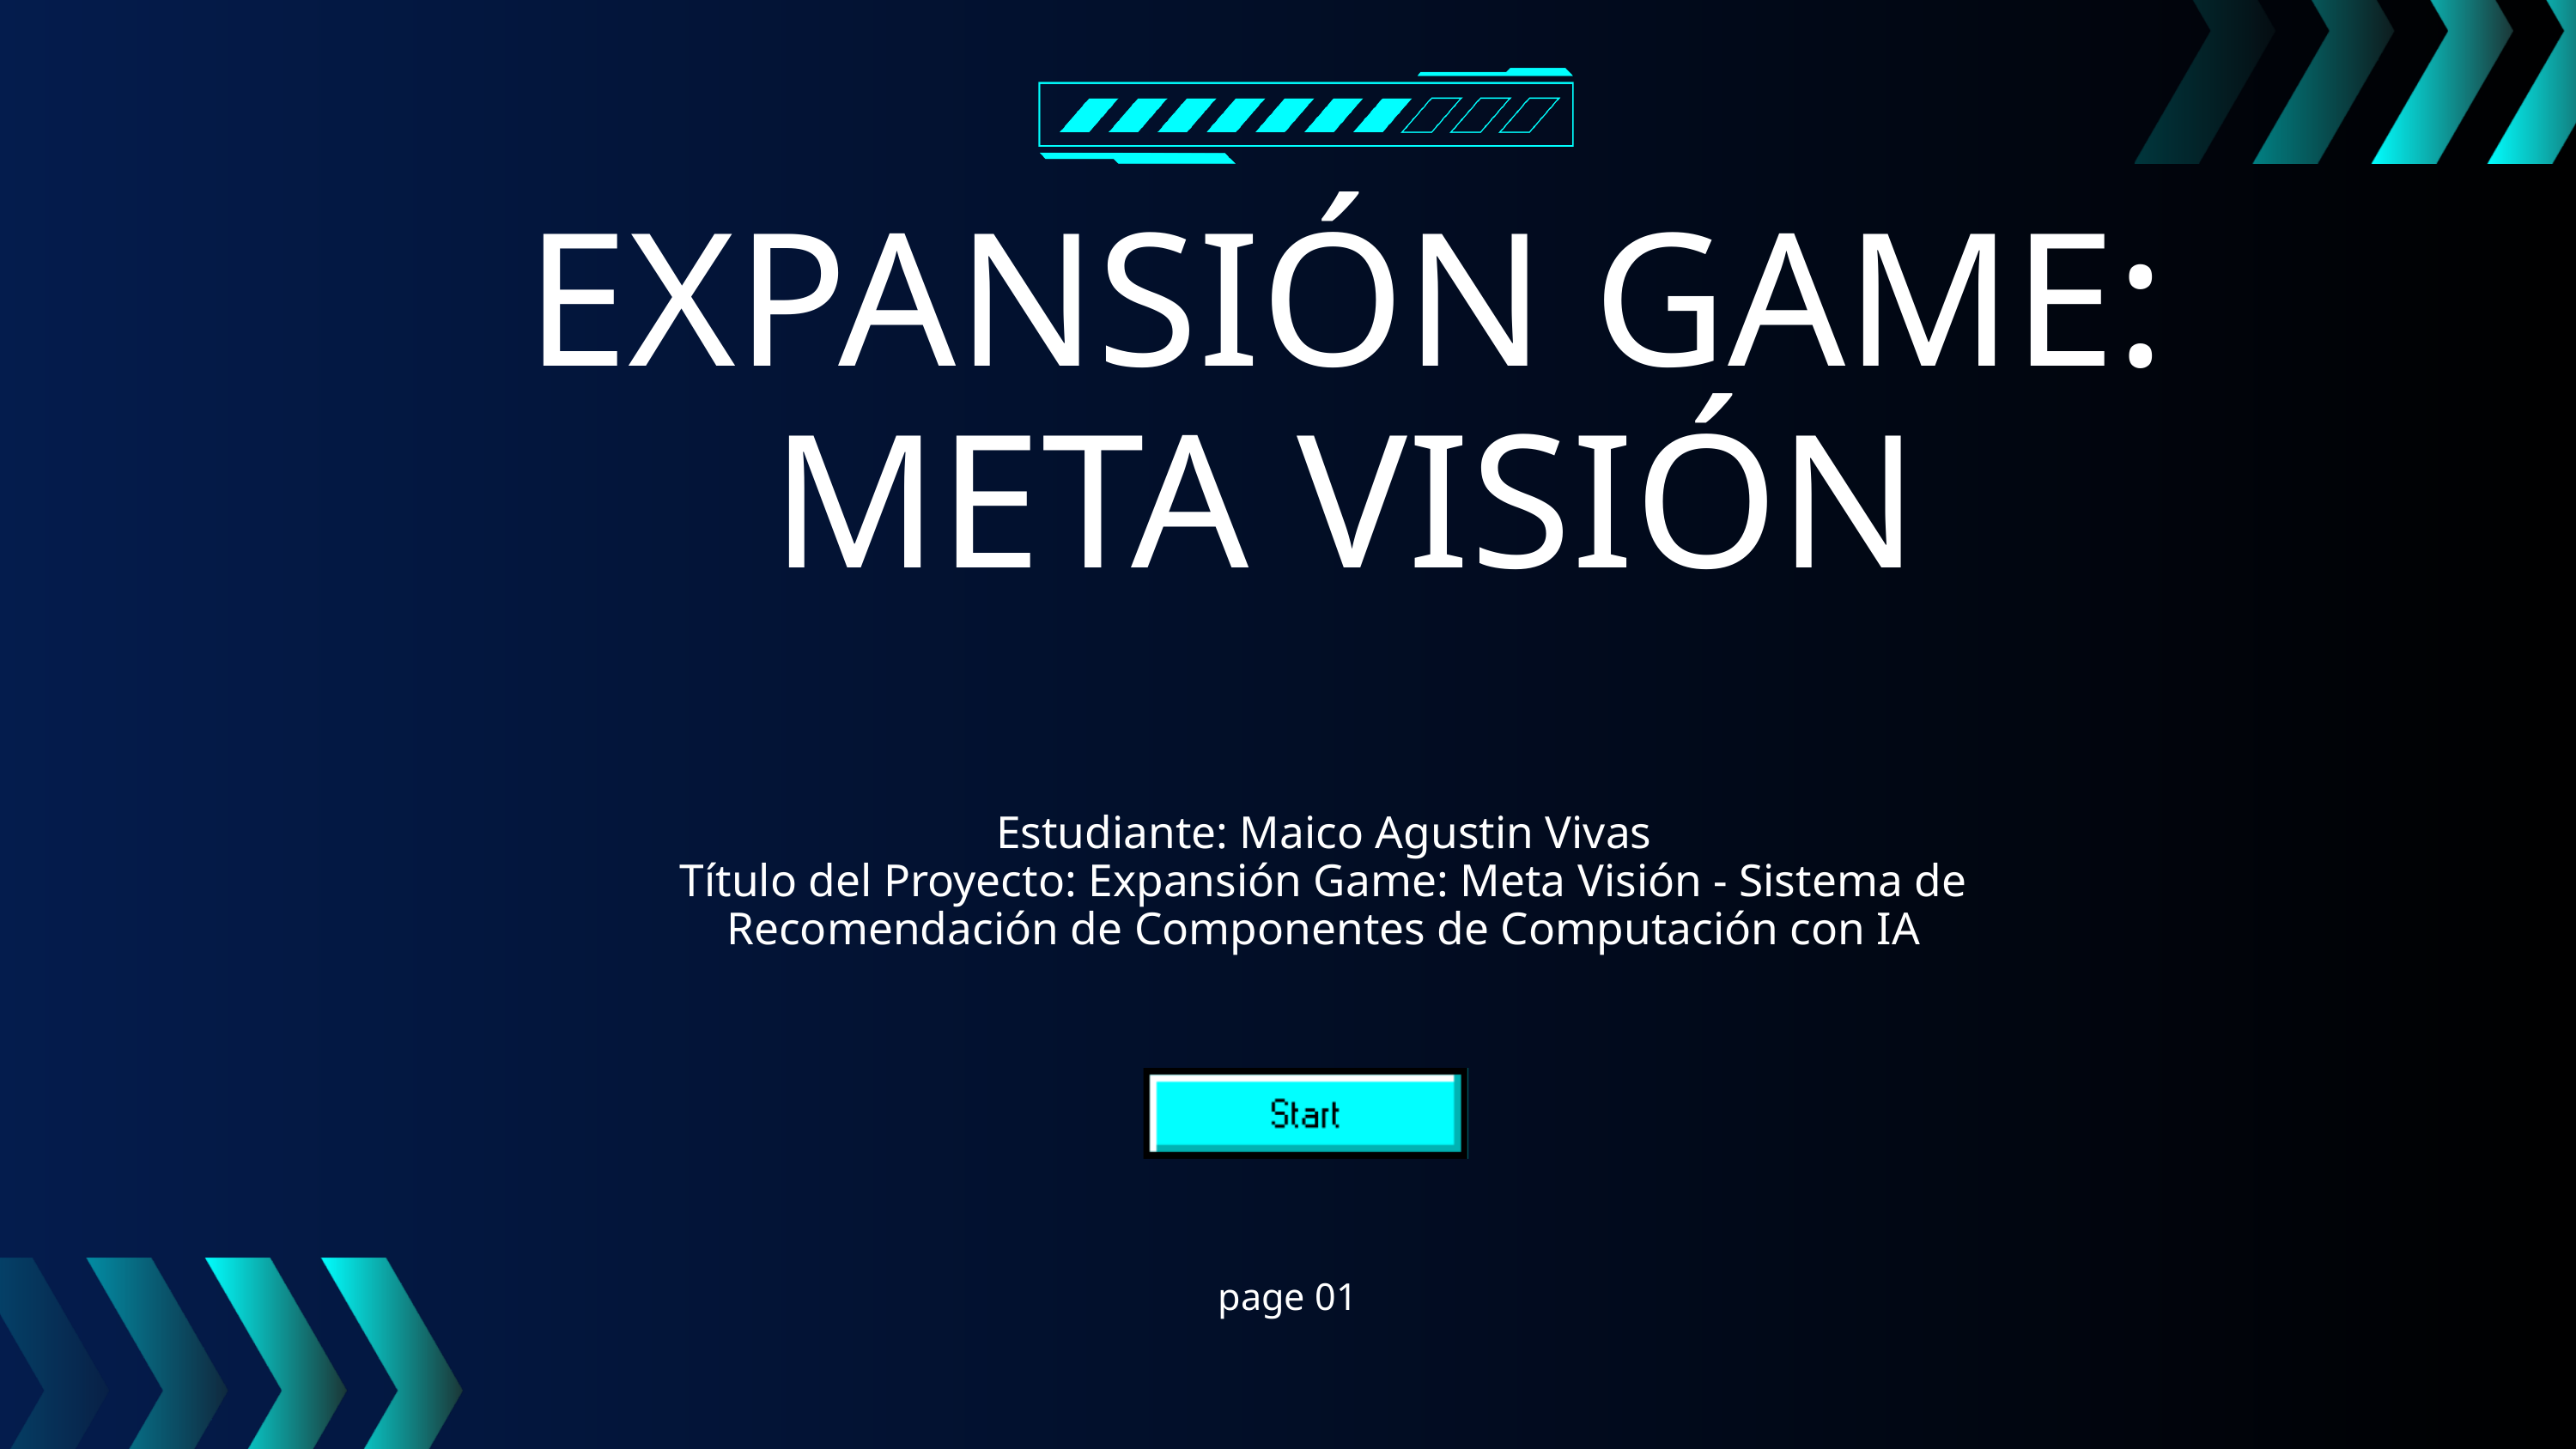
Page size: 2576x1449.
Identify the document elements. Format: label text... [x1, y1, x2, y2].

text_box EXPANSIÓN GAME: META VISIÓN [343, 202, 2348, 605]
text_box [1038, 68, 1574, 164]
text_box [1143, 1068, 1469, 1159]
text_box page 01 [1124, 1277, 1452, 1319]
text_box [2134, 0, 2576, 164]
text_box Estudiante: Maico Agustin Vivas Título del Proyecto: Expansión Game: Meta Visión - Sistema de Recomendación de Componentes de Computación con IA [555, 809, 2094, 1000]
text_box [0, 1258, 464, 1449]
